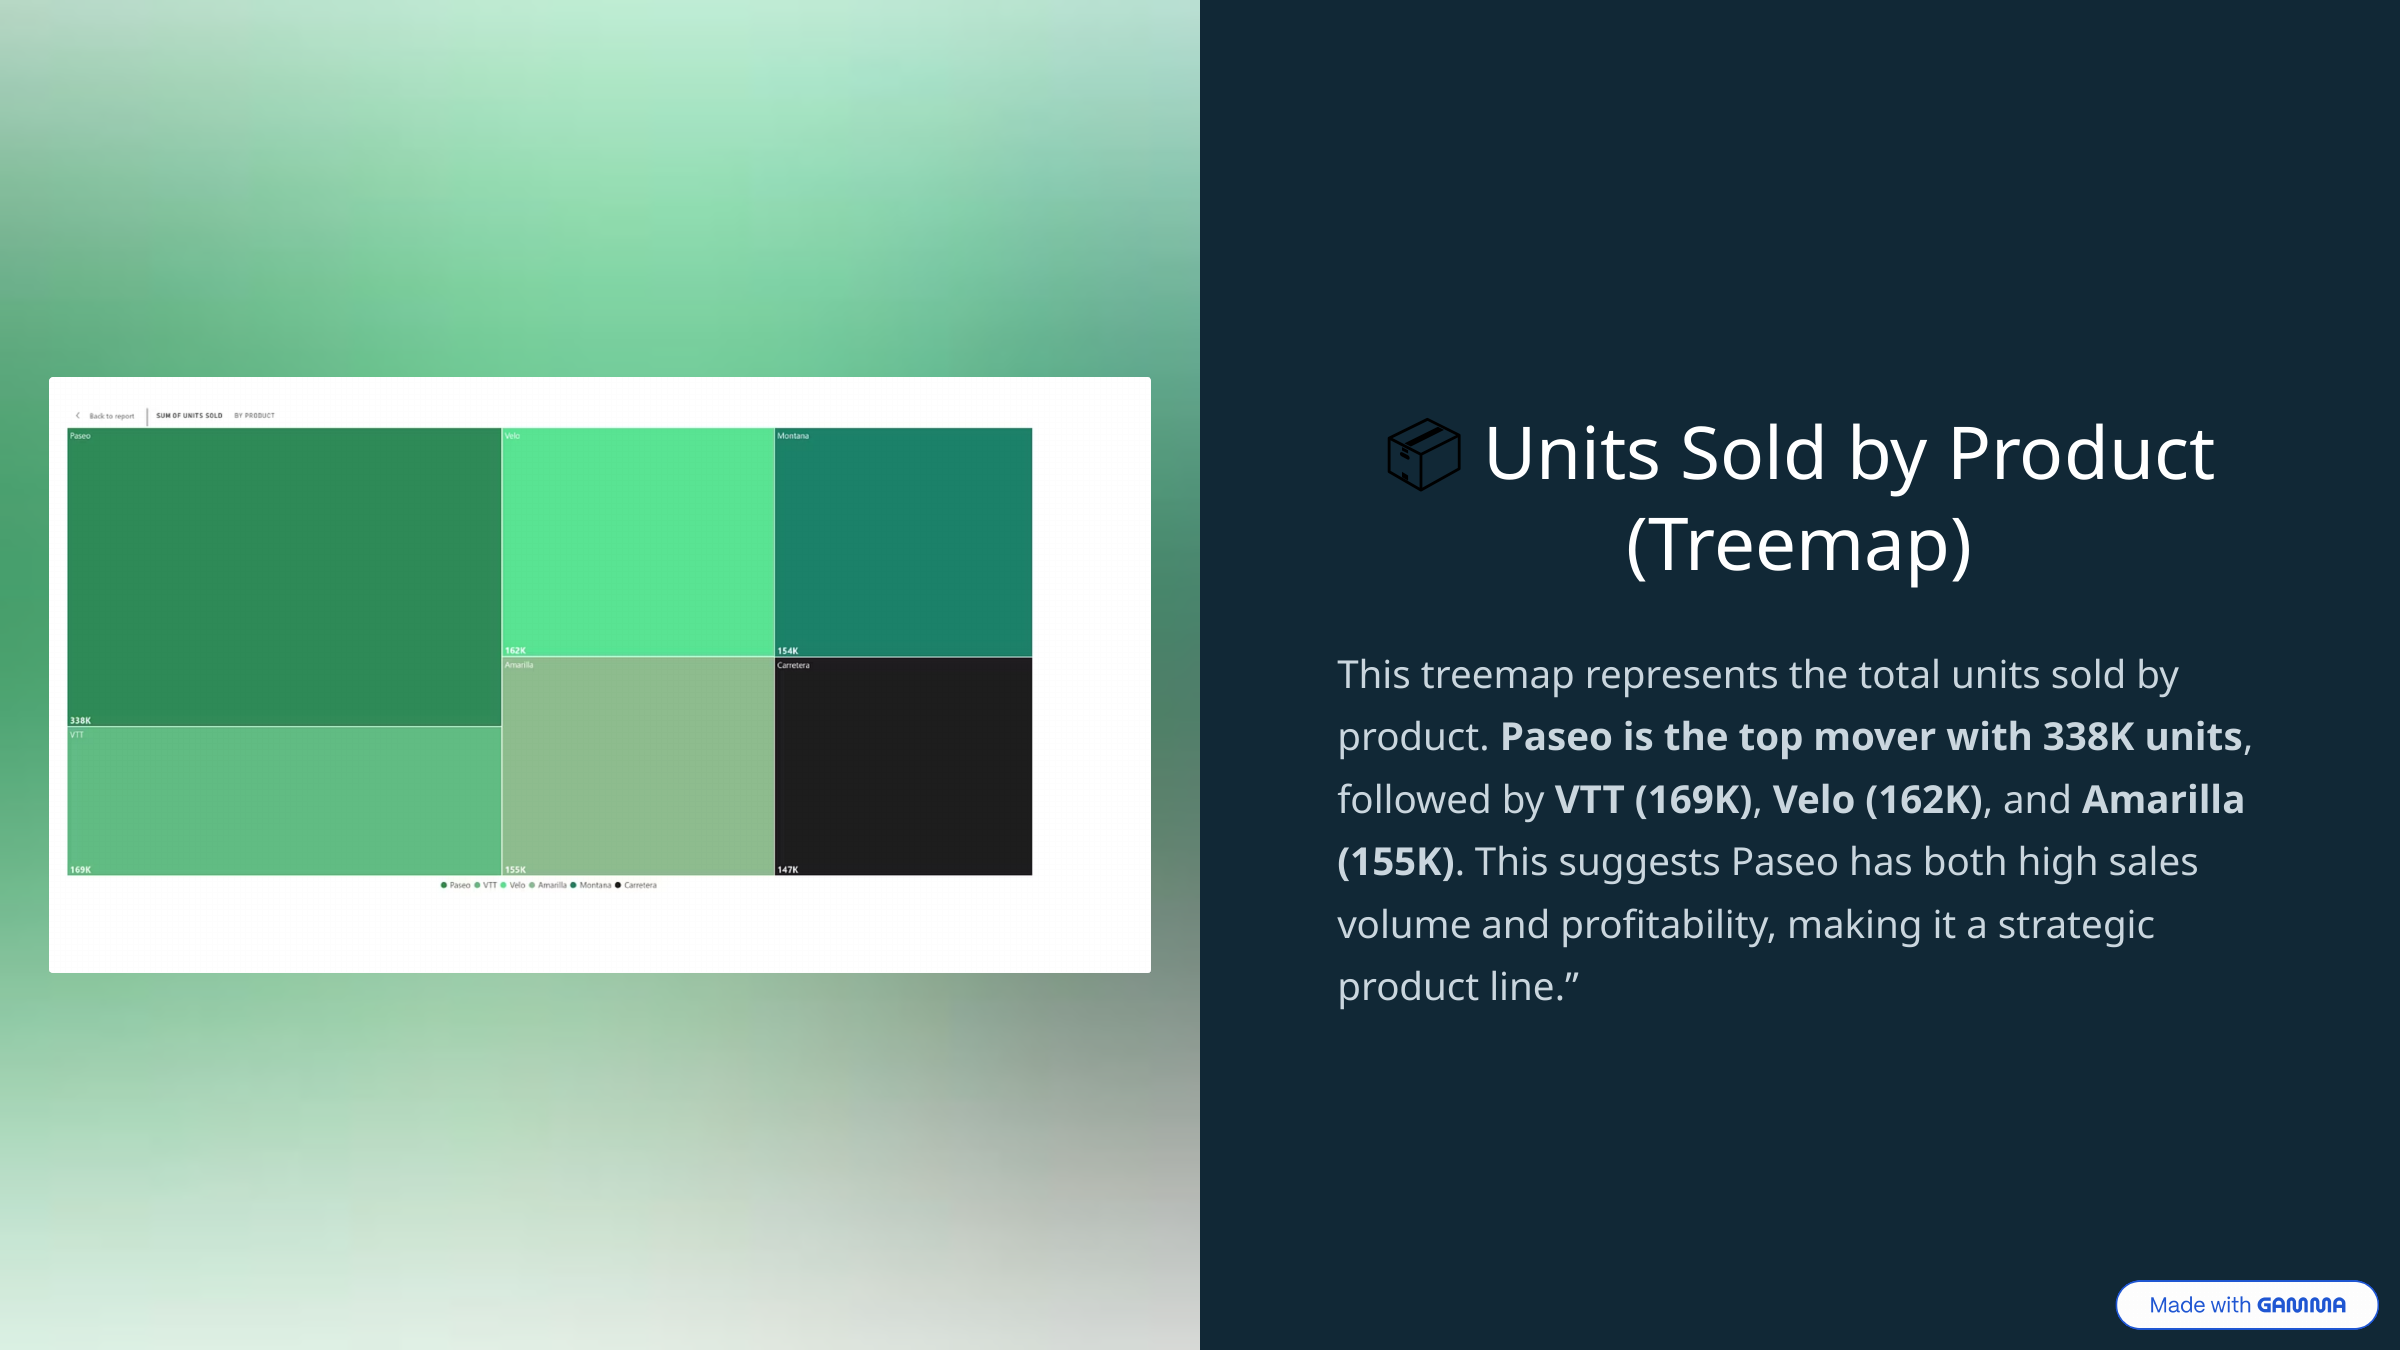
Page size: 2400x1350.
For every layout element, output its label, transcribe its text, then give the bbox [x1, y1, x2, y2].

picture [2106, 1271, 2389, 1339]
text_box 📦 Units Sold by Product (Treemap) [1337, 402, 2263, 590]
picture [0, 0, 1200, 1350]
text_box This treemap represents the total units sold by product. Paseo is the top mover with 338K units, followed by VTT (169K), Velo (162K), and Amarilla (155K). This suggests Paseo has both high sales volume and profitability, making it a strategic product line.” [1337, 633, 2263, 948]
